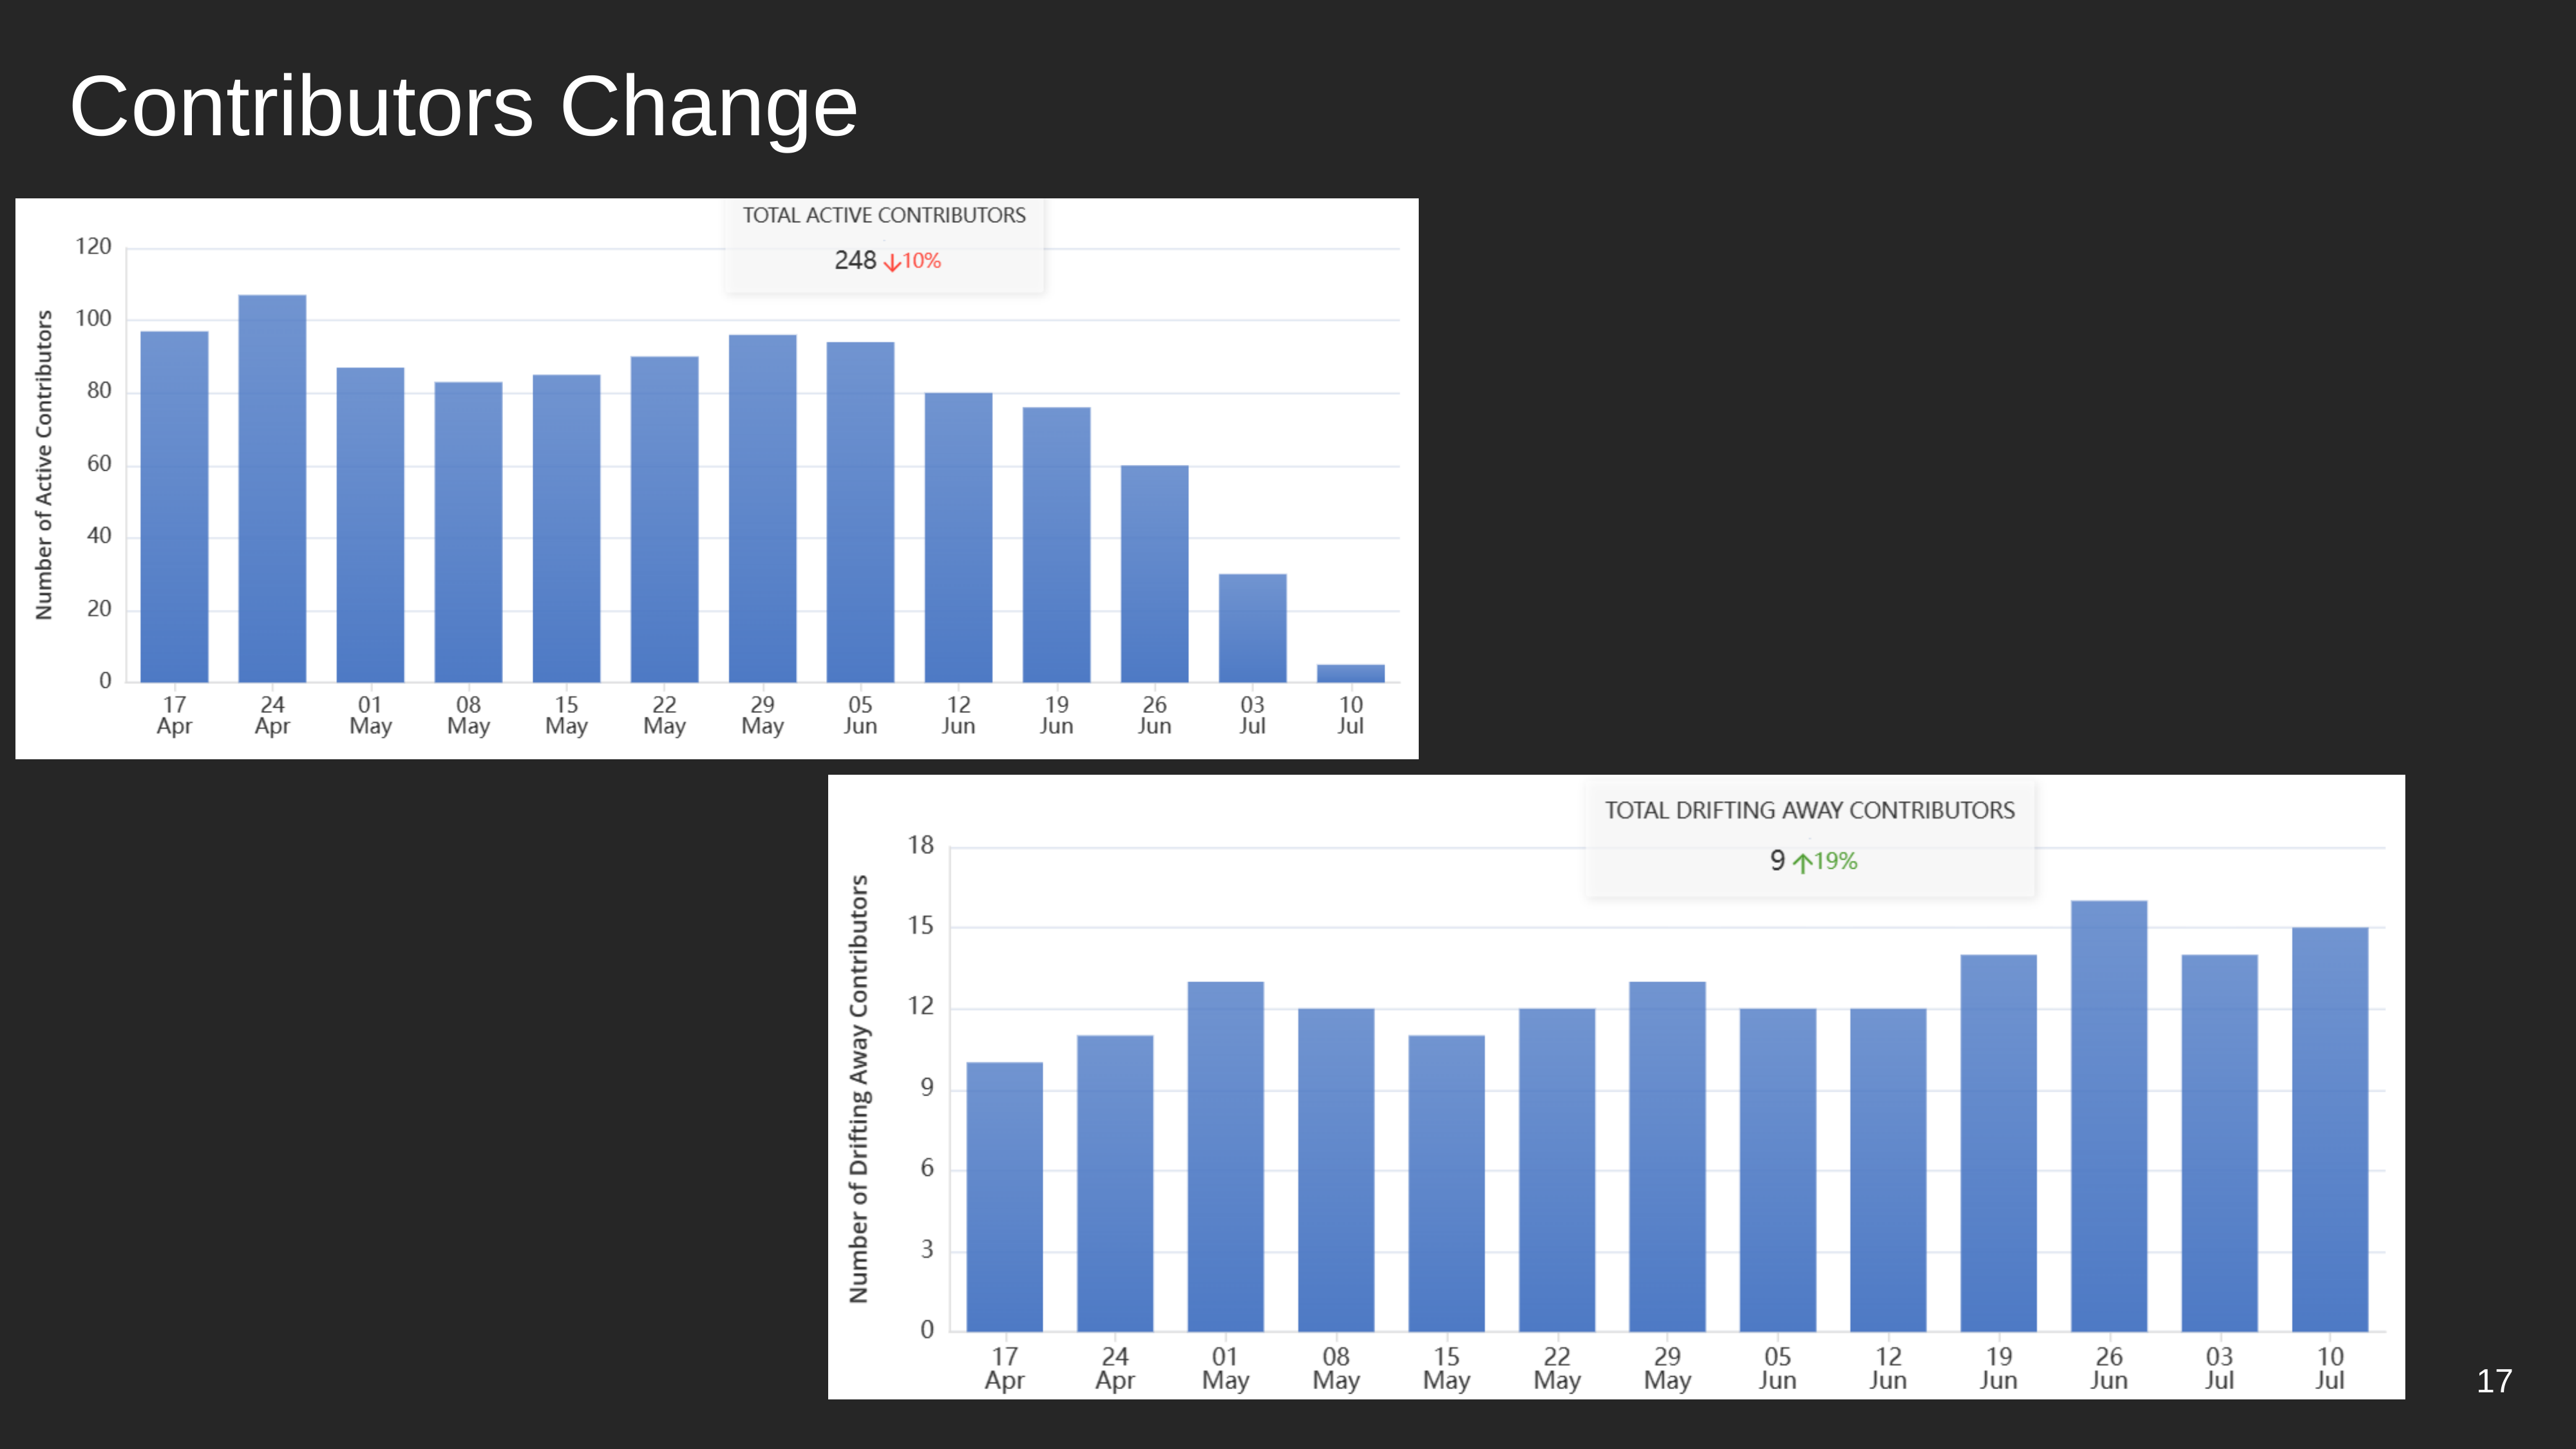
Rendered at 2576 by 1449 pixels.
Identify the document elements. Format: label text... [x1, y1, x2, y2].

text_box Contributors Change [59, 56, 2405, 183]
picture [828, 774, 2406, 1400]
slide_number ‹#› [2476, 958, 2532, 1449]
picture [15, 198, 1419, 759]
